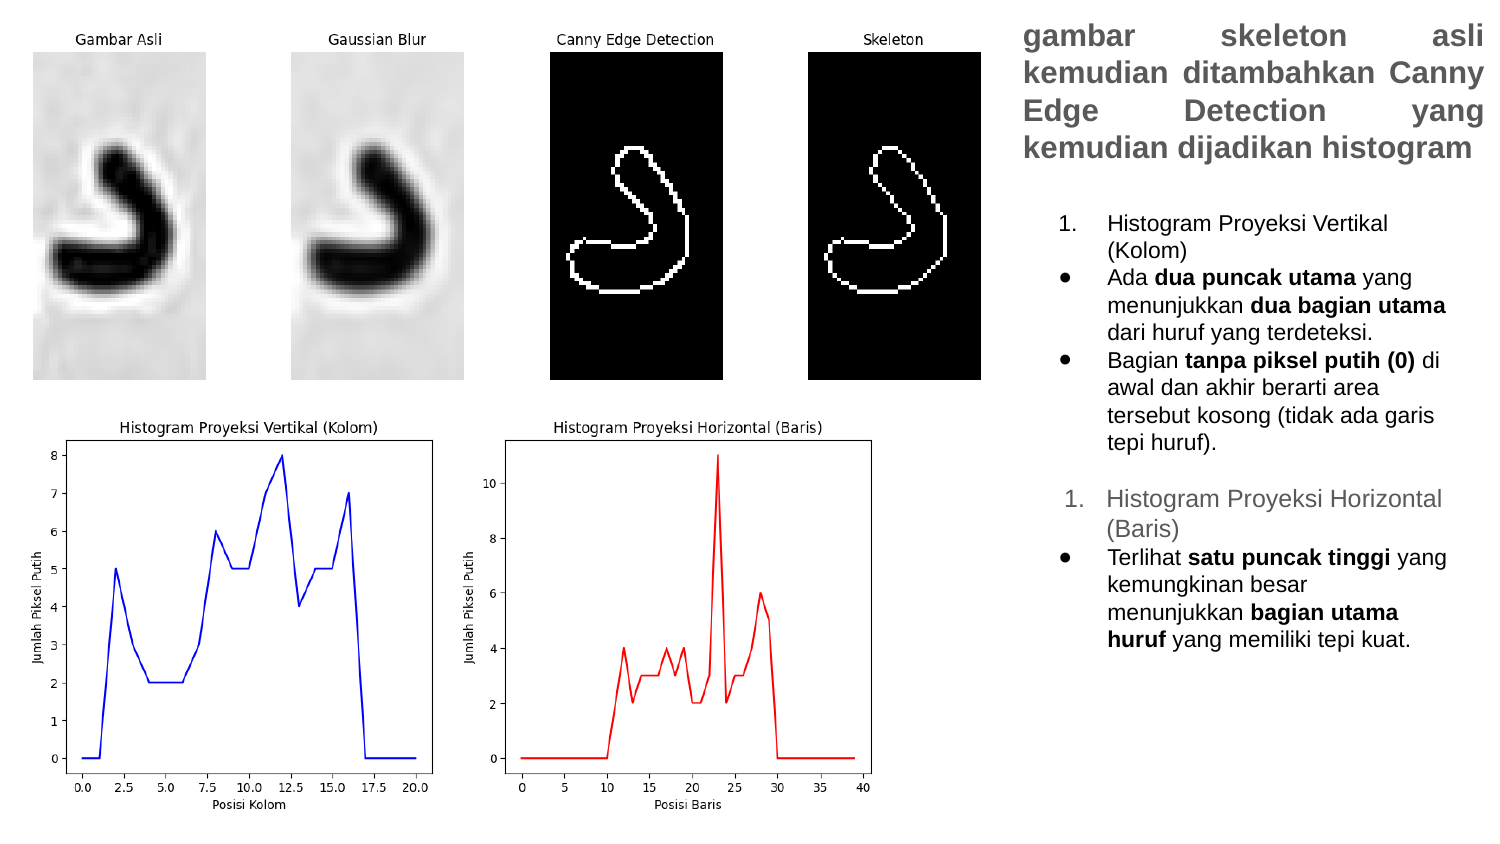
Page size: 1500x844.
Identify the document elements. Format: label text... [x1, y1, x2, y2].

text_box Histogram Proyeksi Vertikal (Kolom) Ada dua puncak utama yang menunjukkan dua bagian utama dari huruf yang terdeteksi. Bagian tanpa piksel putih (0) di awal dan akhir berarti area tersebut kosong (tidak ada garis tepi huruf). Histogram Proyeksi Horizontal (Baris) Terlihat satu puncak tinggi yang kemungkinan besar menunjukkan bagian utama huruf yang memiliki tepi kuat. [1017, 193, 1464, 785]
picture [24, 24, 987, 389]
picture [24, 412, 879, 819]
text_box gambar skeleton asli kemudian ditambahkan Canny Edge Detection yang kemudian dijadikan histogram [1007, 0, 1500, 180]
